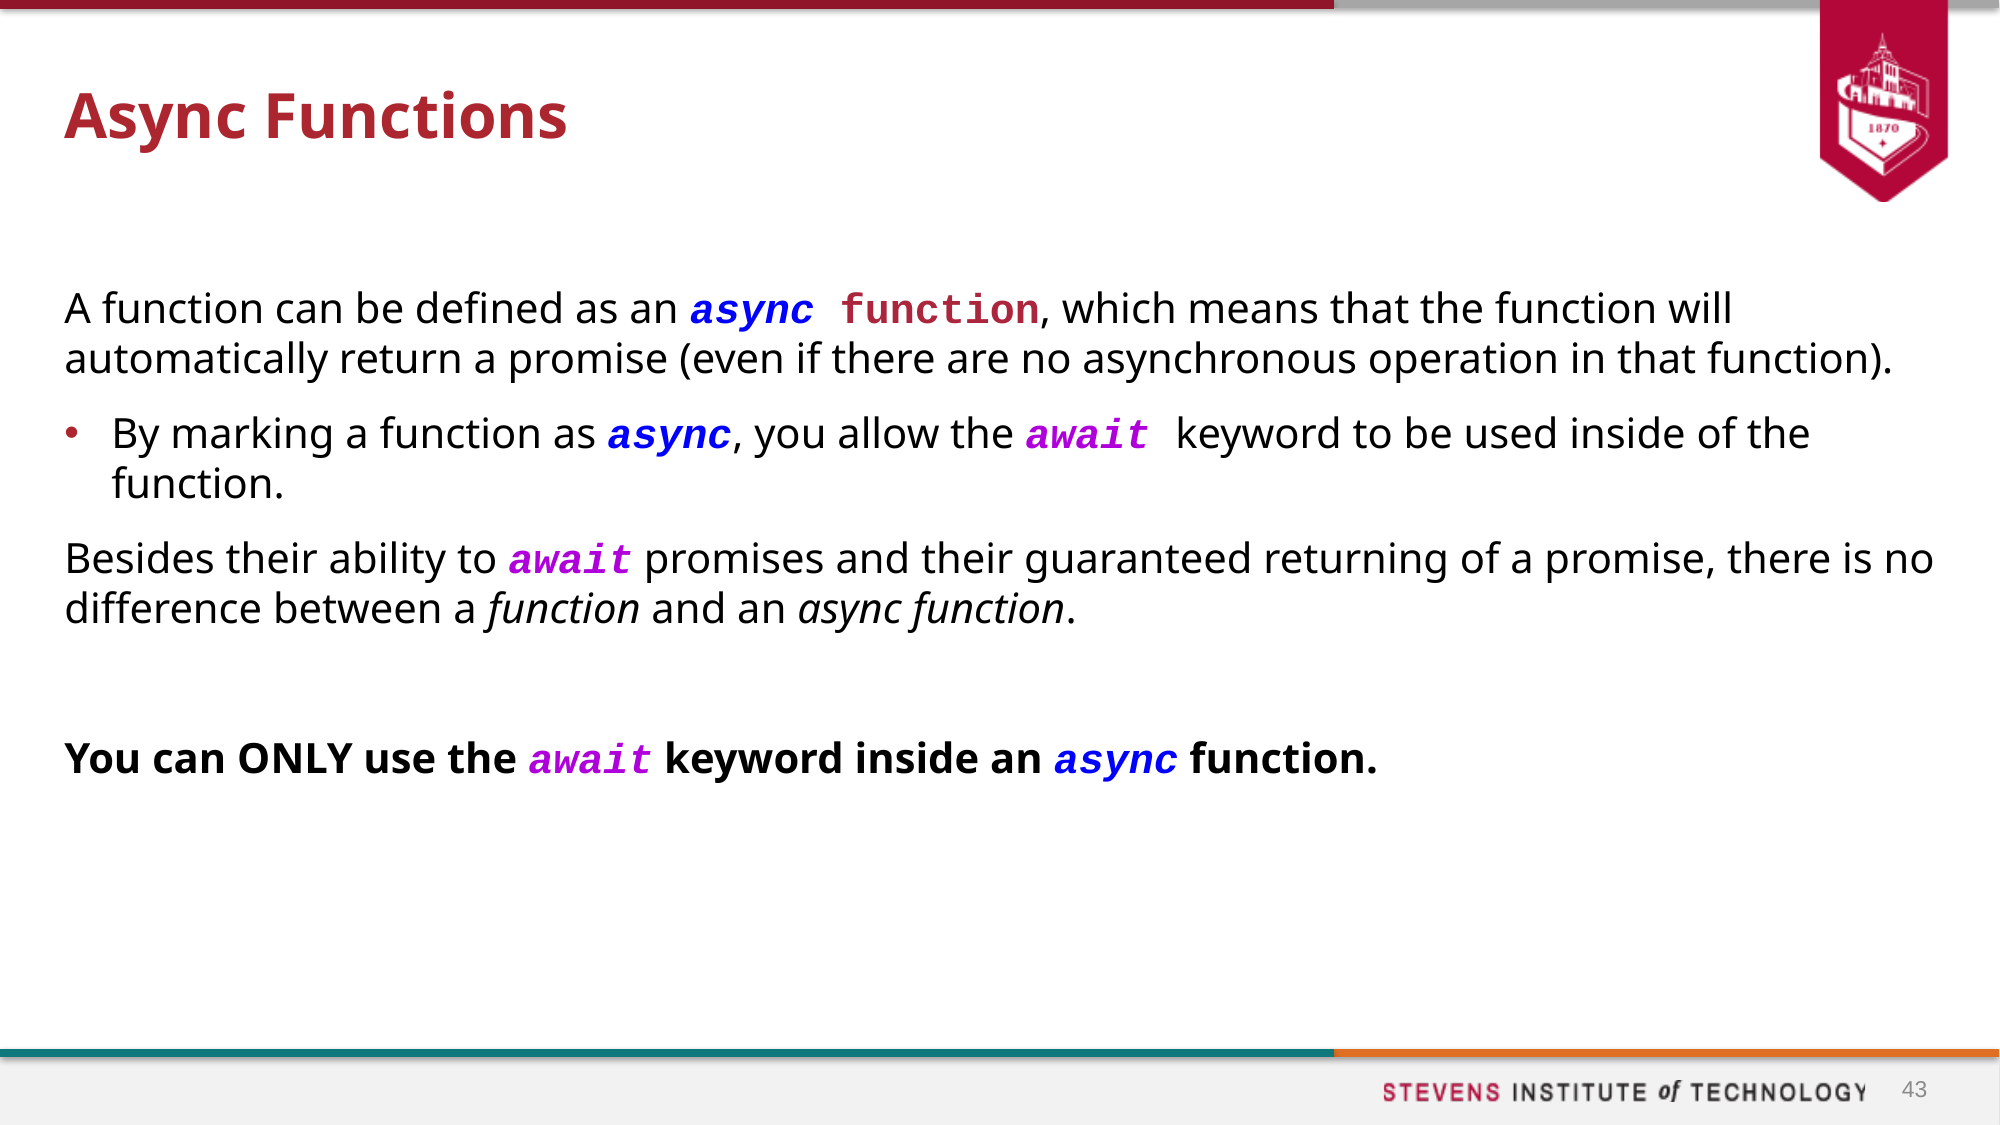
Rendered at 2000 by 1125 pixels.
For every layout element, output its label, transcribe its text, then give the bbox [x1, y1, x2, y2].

slide_number 43 [1862, 1057, 1967, 1118]
list A function can be defined as an async function, which means that the function will automatically return a promise (even if there are no asynchronous operation in that function). By marking a function as async, you allow the await keyword to be used inside of the function. Besides their ability to await promises and their guaranteed returning of a promise, there is no difference between a function and an async function. You can ONLY use the await keyword inside an async function. [49, 274, 1951, 1057]
title Async Functions [49, 68, 1647, 157]
